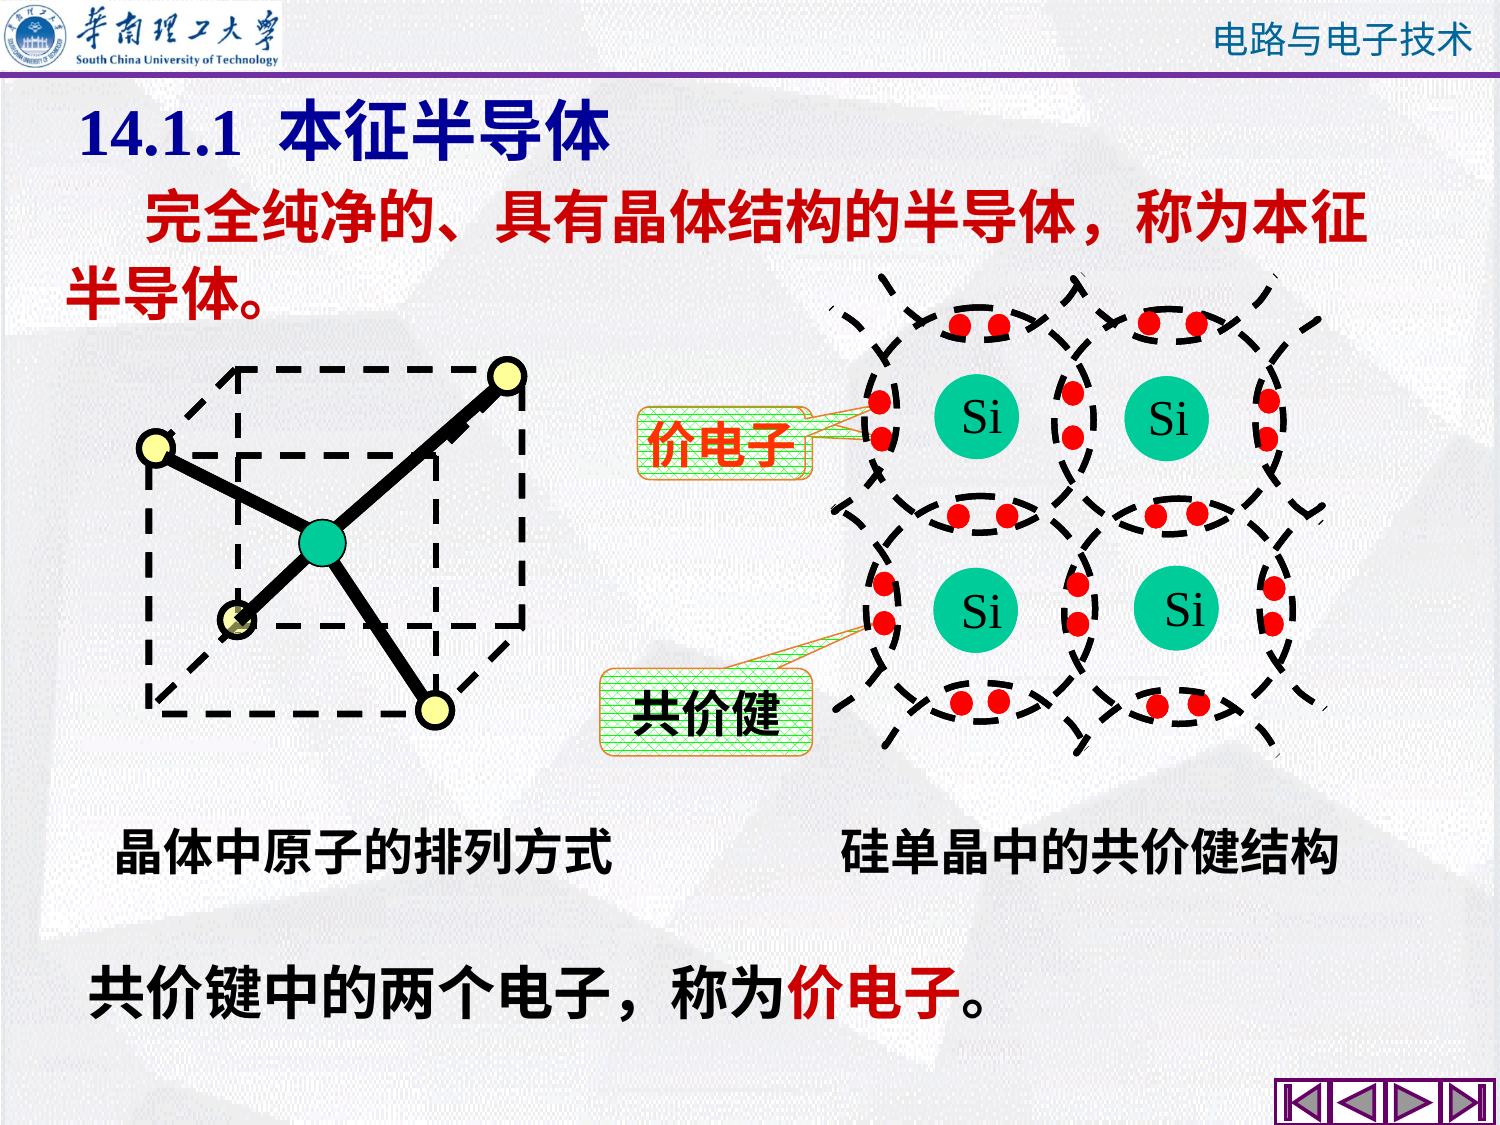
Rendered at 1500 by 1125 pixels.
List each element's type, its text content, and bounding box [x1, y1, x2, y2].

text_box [637, 406, 813, 480]
text_box 共价键中的两个电子，称为价电子。 [72, 934, 1148, 1034]
picture [1, 78, 1500, 1125]
text_box 共价健 [599, 637, 825, 756]
text_box 14.1.1 本征半导体 [62, 80, 800, 166]
picture [1, 0, 1500, 72]
text_box 晶体中原子的排列方式 [62, 812, 665, 888]
text_box 硅单晶中的共价健结构 [789, 812, 1392, 888]
text_box 完全纯净的、具有晶体结构的半导体，称为本征半导体。 [49, 166, 1413, 335]
